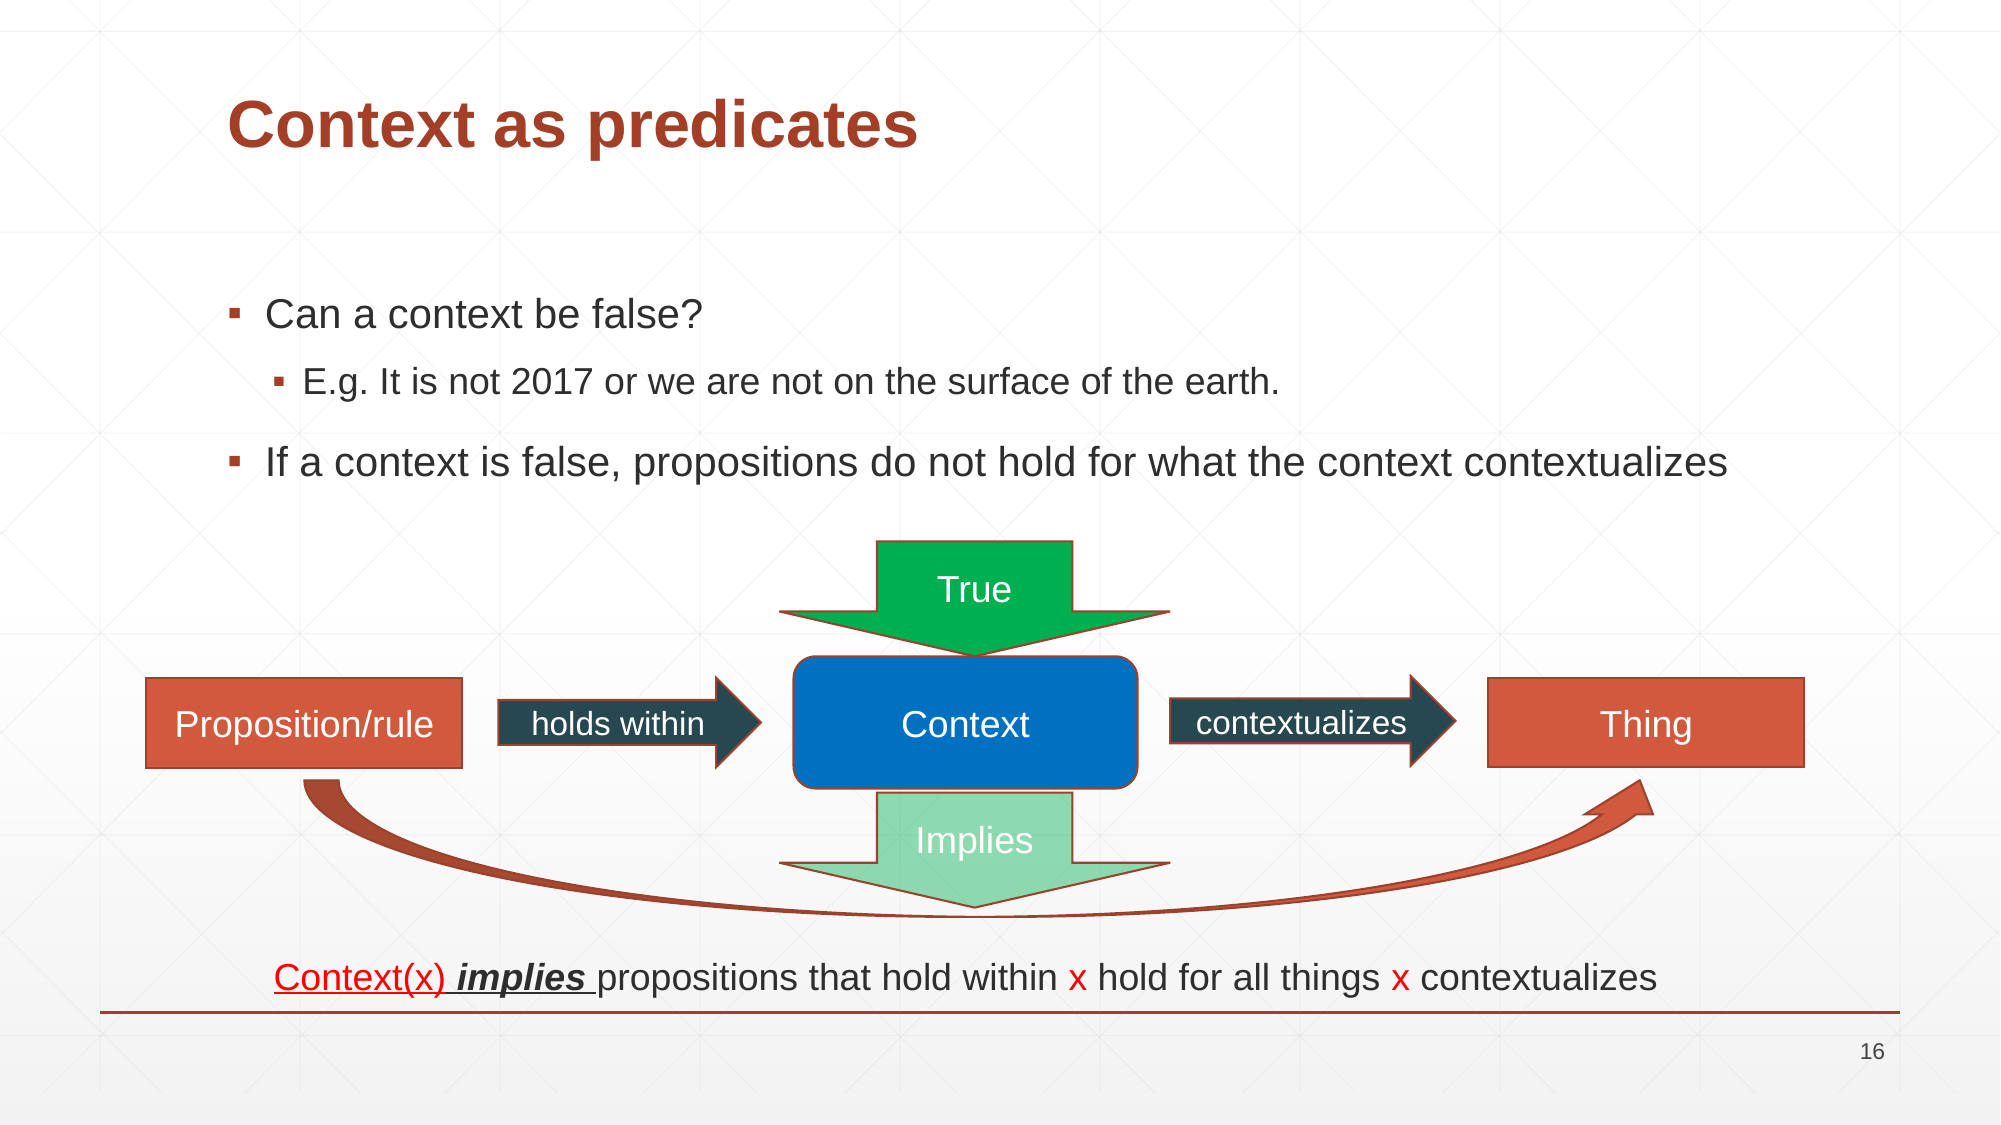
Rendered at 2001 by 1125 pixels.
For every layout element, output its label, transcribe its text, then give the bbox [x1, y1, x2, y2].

text_box Context(x) implies propositions that hold within x hold for all things x contextualizes [258, 945, 1673, 1006]
text_box True [779, 540, 1171, 658]
text_box Thing [1487, 677, 1805, 768]
title Context as predicates [212, 82, 1788, 271]
text_box Proposition/rule [145, 677, 463, 769]
text_box holds within [497, 675, 763, 770]
slide_number 16 [1749, 1031, 1901, 1069]
text_box contextualizes [1169, 673, 1457, 769]
text_box [303, 778, 1655, 918]
list Can a context be false? E.g. It is not 2017 or we are not on the surface of the earth. If a context is false, propositions do not hold for what the context contextualizes [212, 284, 1788, 910]
text_box Context [792, 655, 1139, 790]
text_box Implies [779, 791, 1171, 909]
